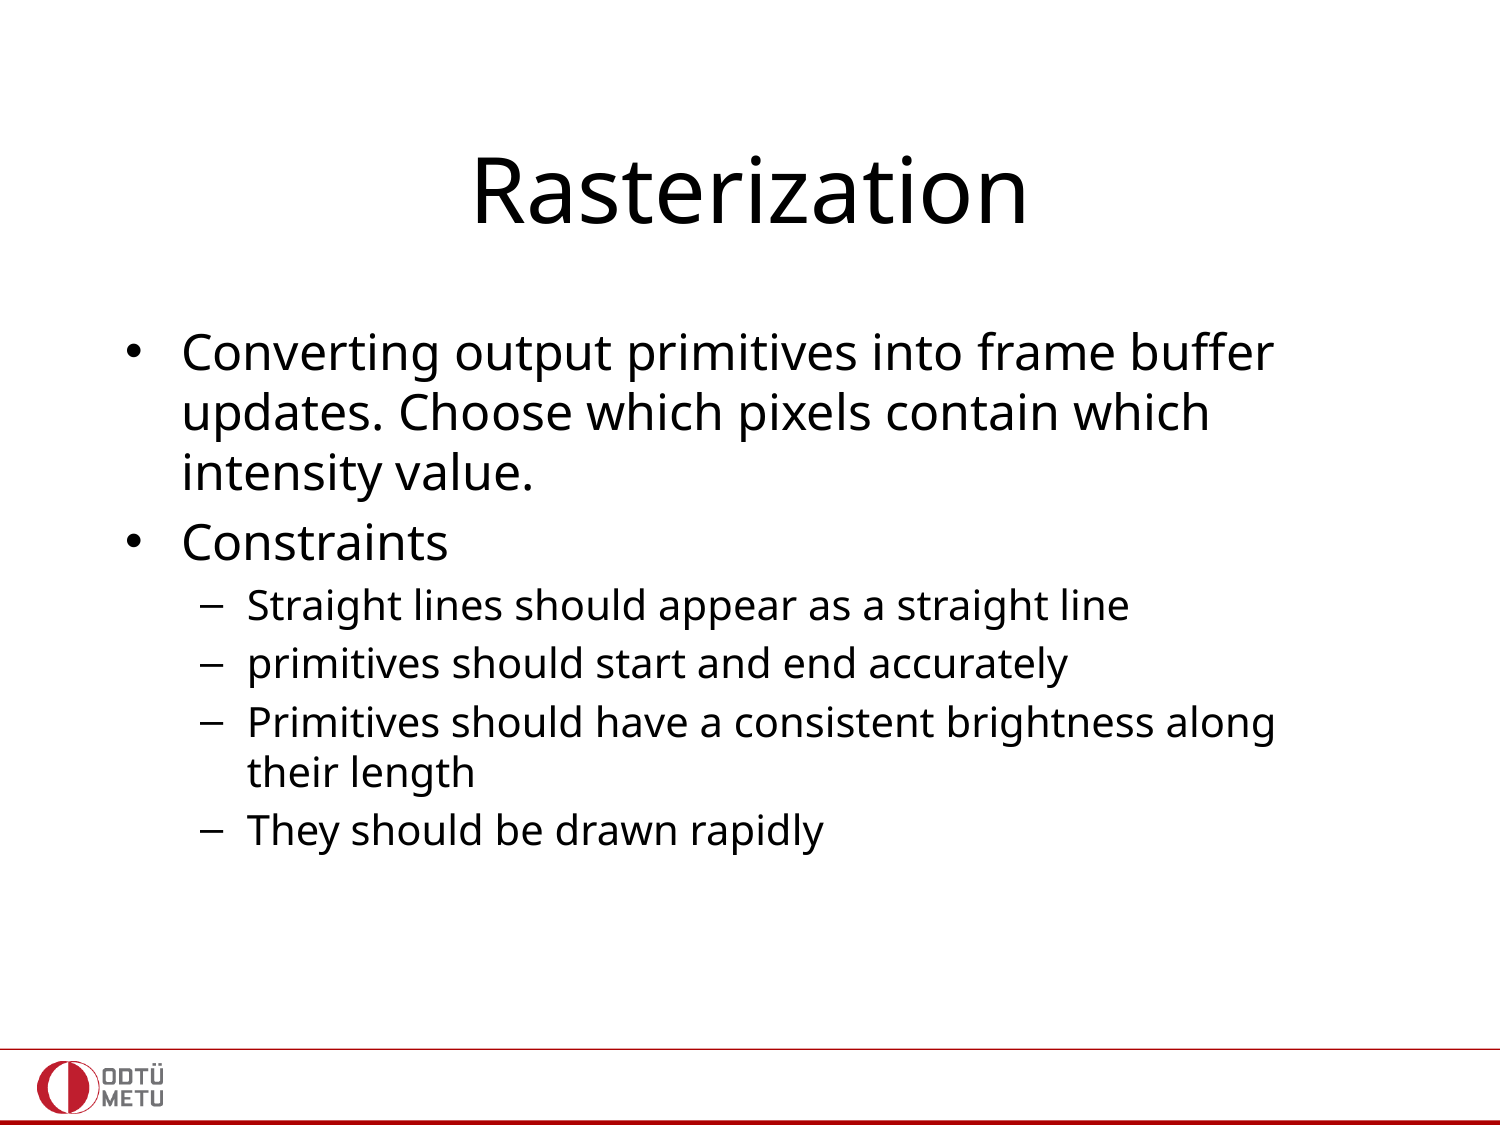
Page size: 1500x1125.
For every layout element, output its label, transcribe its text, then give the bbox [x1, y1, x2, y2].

picture [37, 1061, 163, 1114]
title Rasterization [110, 93, 1391, 282]
list Converting output primitives into frame buffer updates. Choose which pixels contain which intensity value. Constraints Straight lines should appear as a straight line primitives should start and end accurately Primitives should have a consistent brightness along their length They should be drawn rapidly [110, 312, 1391, 1022]
